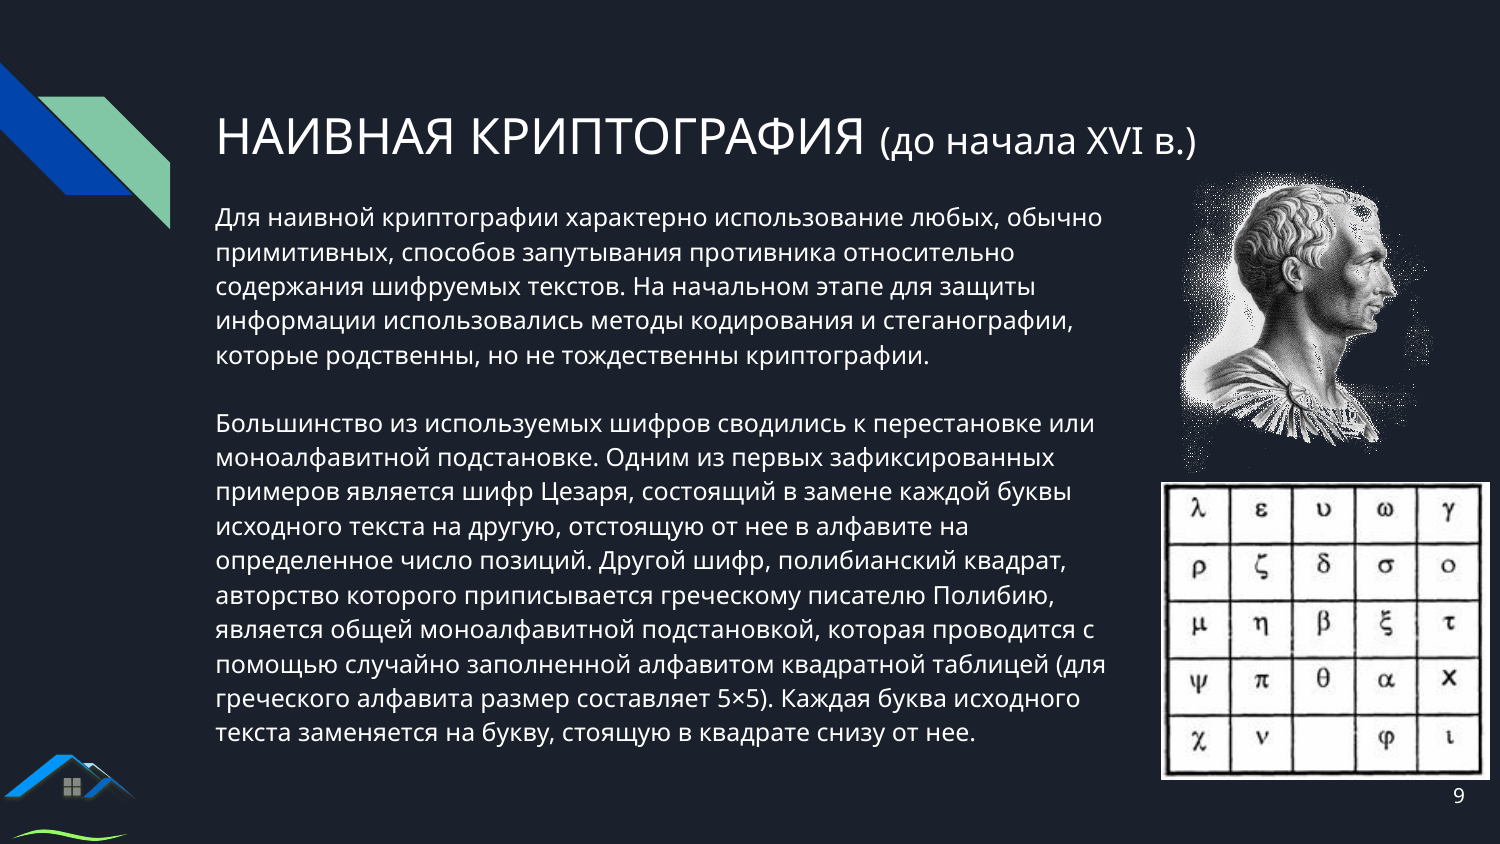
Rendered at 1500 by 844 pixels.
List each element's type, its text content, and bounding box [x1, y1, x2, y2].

picture [1161, 171, 1491, 780]
list Для наивной криптографии характерно использование любых, обычно примитивных, способов запутывания противника относительно содержания шифруемых текстов. На начальном этапе для защиты информации использовались методы кодирования и стеганографии, которые родственны, но не тождественны криптографии. Большинство из используемых шифров сводились к перестановке или моноалфавитной подстановке. Одним из первых зафиксированных примеров является шифр Цезаря, состоящий в замене каждой буквы исходного текста на другую, отстоящую от нее в алфавите на определенное число позиций. Другой шифр, полибианский квадрат, авторство которого приписывается греческому писателю Полибию, является общей моноалфавитной подстановкой, которая проводится с помощью случайно заполненной алфавитом квадратной таблицей (для греческого алфавита размер составляет 5×5). Каждая буква исходного текста заменяется на букву, стоящую в квадрате снизу от нее. [200, 182, 1168, 790]
slide_number ‹#› [1389, 789, 1480, 830]
picture [0, 753, 141, 842]
title НАИВНАЯ КРИПТОГРАФИЯ (до начала XVI в.) [200, 89, 1356, 240]
